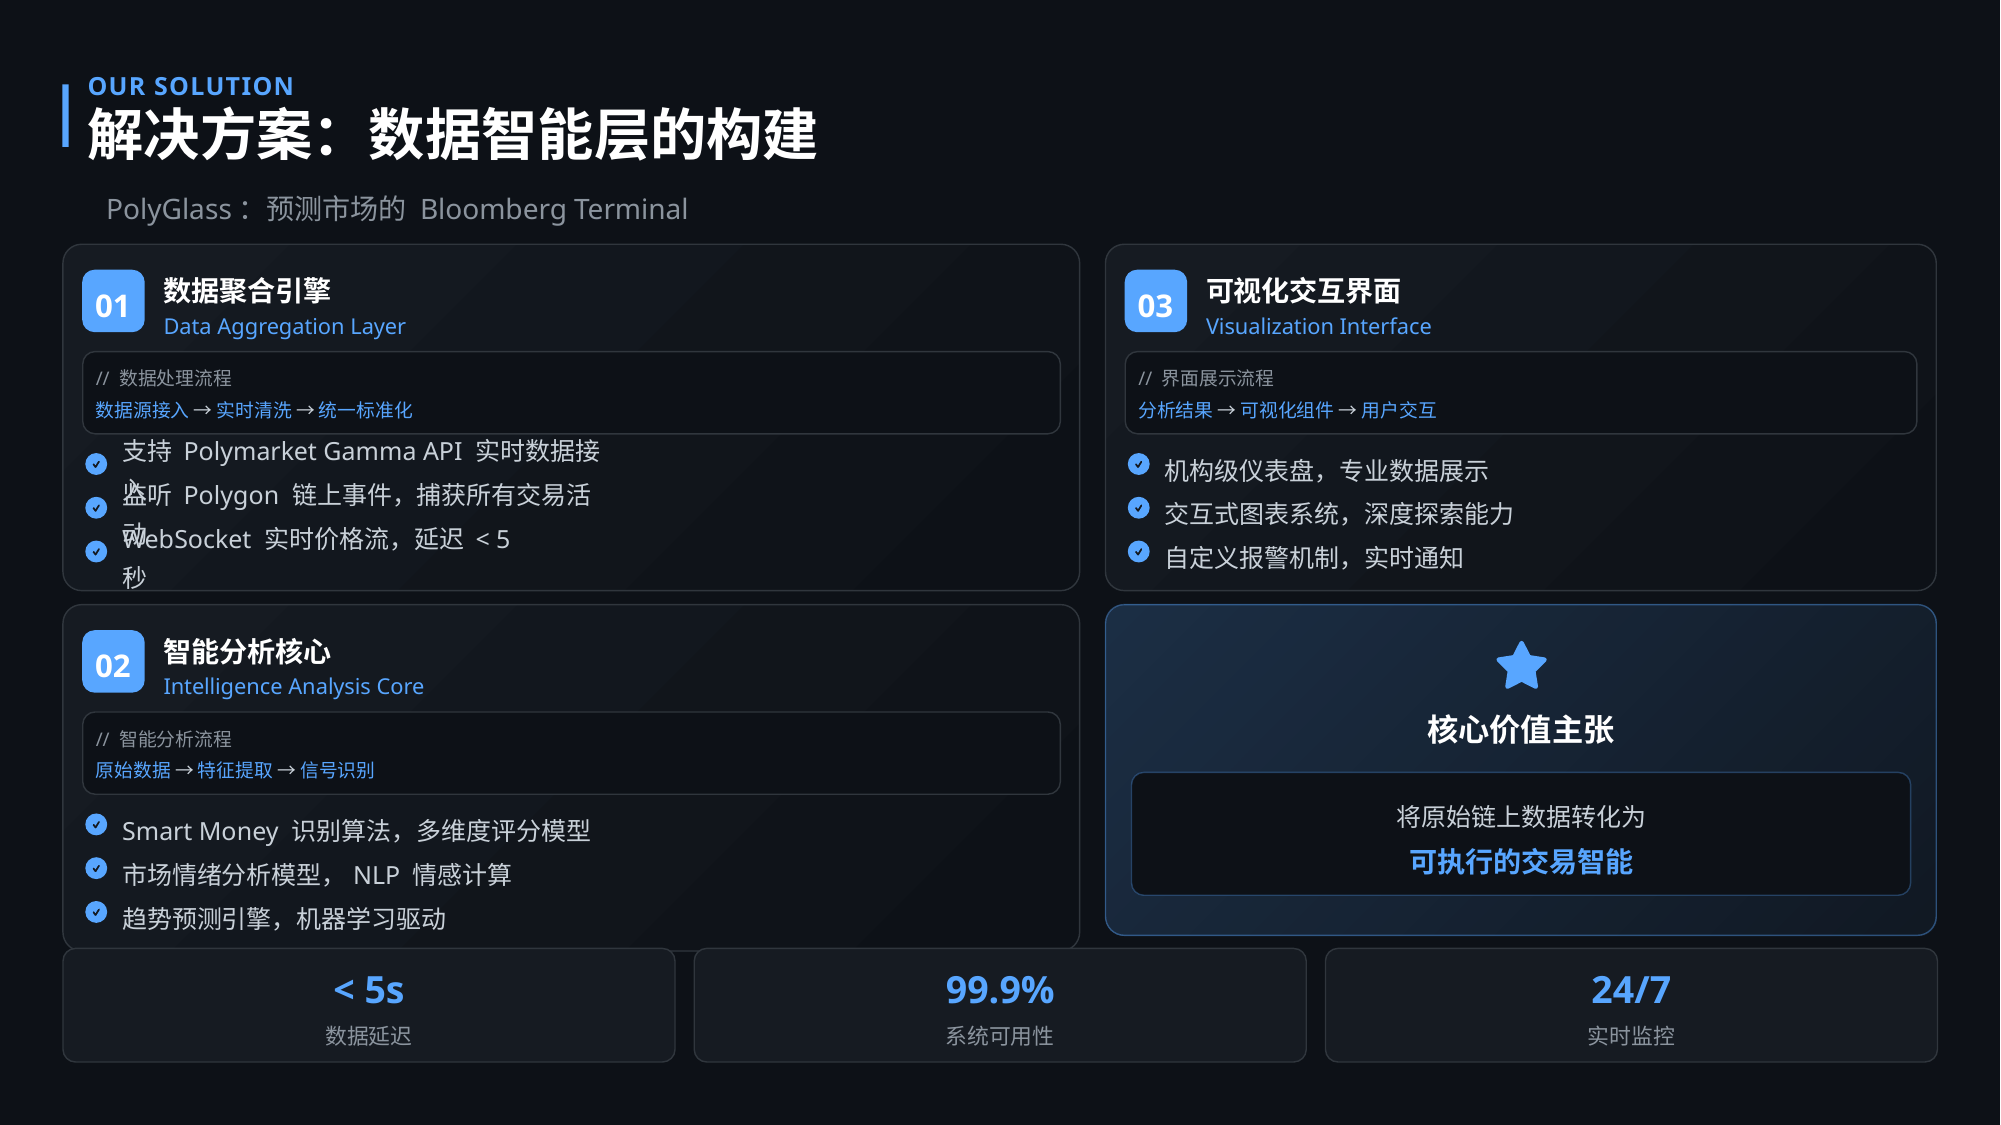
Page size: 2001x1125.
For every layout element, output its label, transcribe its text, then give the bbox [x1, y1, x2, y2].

text_box Smart Money 识别算法，多维度评分模型 [122, 807, 594, 845]
text_box [1127, 453, 1150, 475]
text_box [85, 496, 108, 519]
text_box Data Aggregation Layer [163, 307, 412, 339]
text_box 将原始链上数据转化为 可执行的交易智能 [1144, 791, 1898, 877]
text_box 03 [1137, 279, 1191, 323]
text_box // 界面展示流程 [1138, 364, 1914, 390]
text_box [694, 948, 1307, 1062]
text_box 智能分析核心 [163, 623, 439, 668]
text_box [82, 630, 144, 693]
text_box Intelligence Analysis Core [163, 667, 436, 699]
text_box 数据聚合引擎 [163, 263, 415, 308]
text_box [62, 84, 69, 147]
text_box 数据延迟 [70, 1017, 668, 1049]
text_box [62, 244, 1080, 591]
text_box 趋势预测引擎，机器学习驱动 [122, 894, 460, 933]
text_box [82, 351, 1061, 434]
text_box [1325, 948, 1938, 1062]
text_box [1127, 496, 1150, 519]
text_box WebSocket 实时价格流，延迟 < 5秒 [122, 534, 535, 572]
text_box 机构级仪表盘，专业数据展示 [1164, 446, 1503, 485]
text_box // 智能分析流程 [95, 725, 1057, 750]
text_box [85, 901, 108, 923]
text_box 监听 Polygon 链上事件，捕获所有交易活动 [122, 490, 616, 529]
text_box [82, 711, 1061, 795]
text_box 支持 Polymarket Gamma API 实时数据接入 [122, 446, 623, 485]
text_box OUR SOLUTION [87, 62, 832, 100]
text_box Visualization Interface [1205, 307, 1444, 339]
text_box [85, 857, 108, 880]
text_box 数据源接入 → 实时清洗 → 统一标准化 [95, 395, 1057, 421]
text_box 自定义报警机制，实时通知 [1164, 534, 1478, 572]
text_box [1105, 604, 1937, 936]
text_box [82, 269, 145, 333]
text_box [1127, 540, 1150, 563]
text_box 02 [95, 639, 149, 684]
text_box // 数据处理流程 [95, 364, 1057, 390]
text_box [1496, 640, 1547, 689]
text_box 可视化交互界面 [1206, 263, 1447, 308]
text_box 系统可用性 [701, 1017, 1299, 1049]
text_box 分析结果 → 可视化组件 → 用户交互 [1138, 395, 1914, 421]
text_box [1124, 269, 1187, 333]
text_box 24/7 [1329, 961, 1934, 1012]
text_box [1131, 772, 1911, 896]
text_box 原始数据 → 特征提取 → 信号识别 [95, 756, 1057, 782]
text_box PolyGlass：预测市场的 Bloomberg Terminal [106, 181, 1952, 225]
text_box [85, 813, 108, 836]
text_box [85, 453, 108, 475]
text_box 99.9% [697, 961, 1303, 1012]
text_box 01 [95, 279, 149, 323]
text_box < 5s [66, 961, 672, 1012]
text_box 市场情绪分析模型，NLP 情感计算 [122, 851, 513, 889]
text_box 解决方案：数据智能层的构建 [87, 106, 847, 169]
text_box 核心价值主张 [1123, 703, 1919, 747]
text_box 实时监控 [1333, 1017, 1930, 1049]
text_box 交互式图表系统，深度探索能力 [1164, 490, 1527, 529]
text_box [63, 948, 676, 1062]
text_box [1105, 244, 1937, 591]
text_box [85, 540, 108, 563]
text_box [62, 604, 1080, 952]
text_box [1125, 351, 1917, 434]
